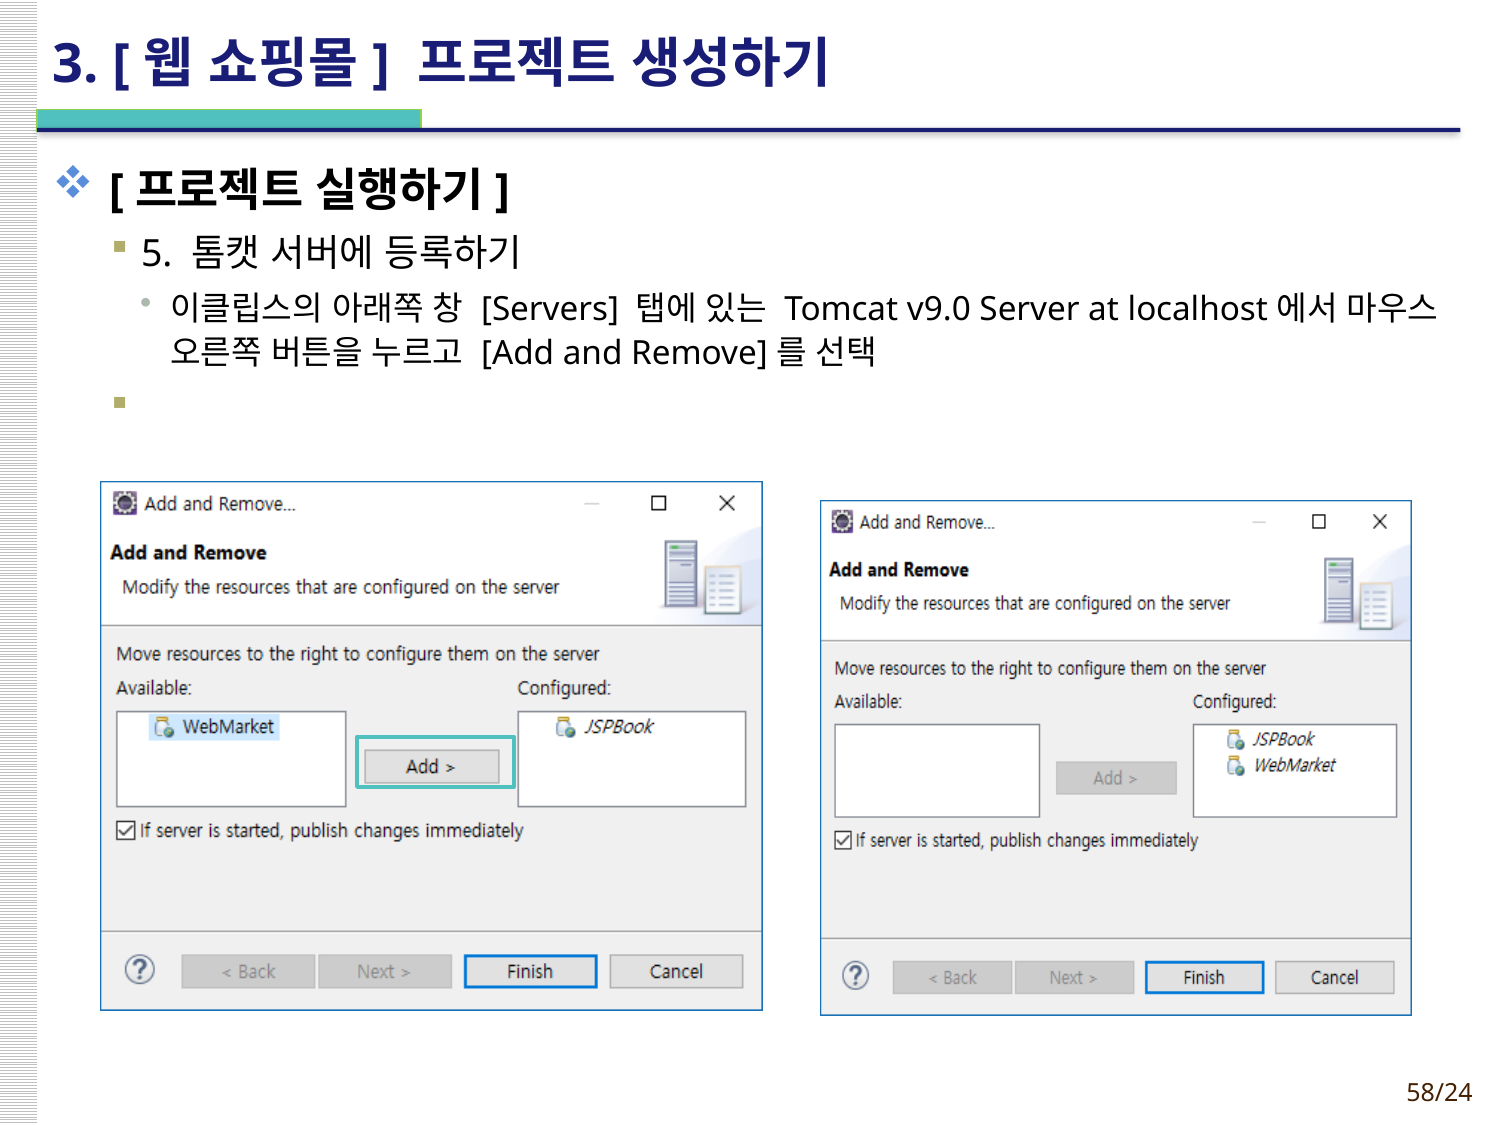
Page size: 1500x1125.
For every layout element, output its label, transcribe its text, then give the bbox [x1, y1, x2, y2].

text_box [289, 317, 320, 379]
list [프로젝트 실행하기] 5. 톰캣 서버에 등록하기 이클립스의 아래쪽 창 [Servers] 탭에 있는 Tomcat v9.0 Server at localhost에서 마우스 오른쪽 버튼을 누르고 [Add and Remove]를 선택 [37, 152, 1463, 1091]
picture [100, 481, 763, 1011]
title 3. [웹 쇼핑몰] 프로젝트 생성하기 [37, 13, 1278, 109]
picture [820, 500, 1412, 1017]
